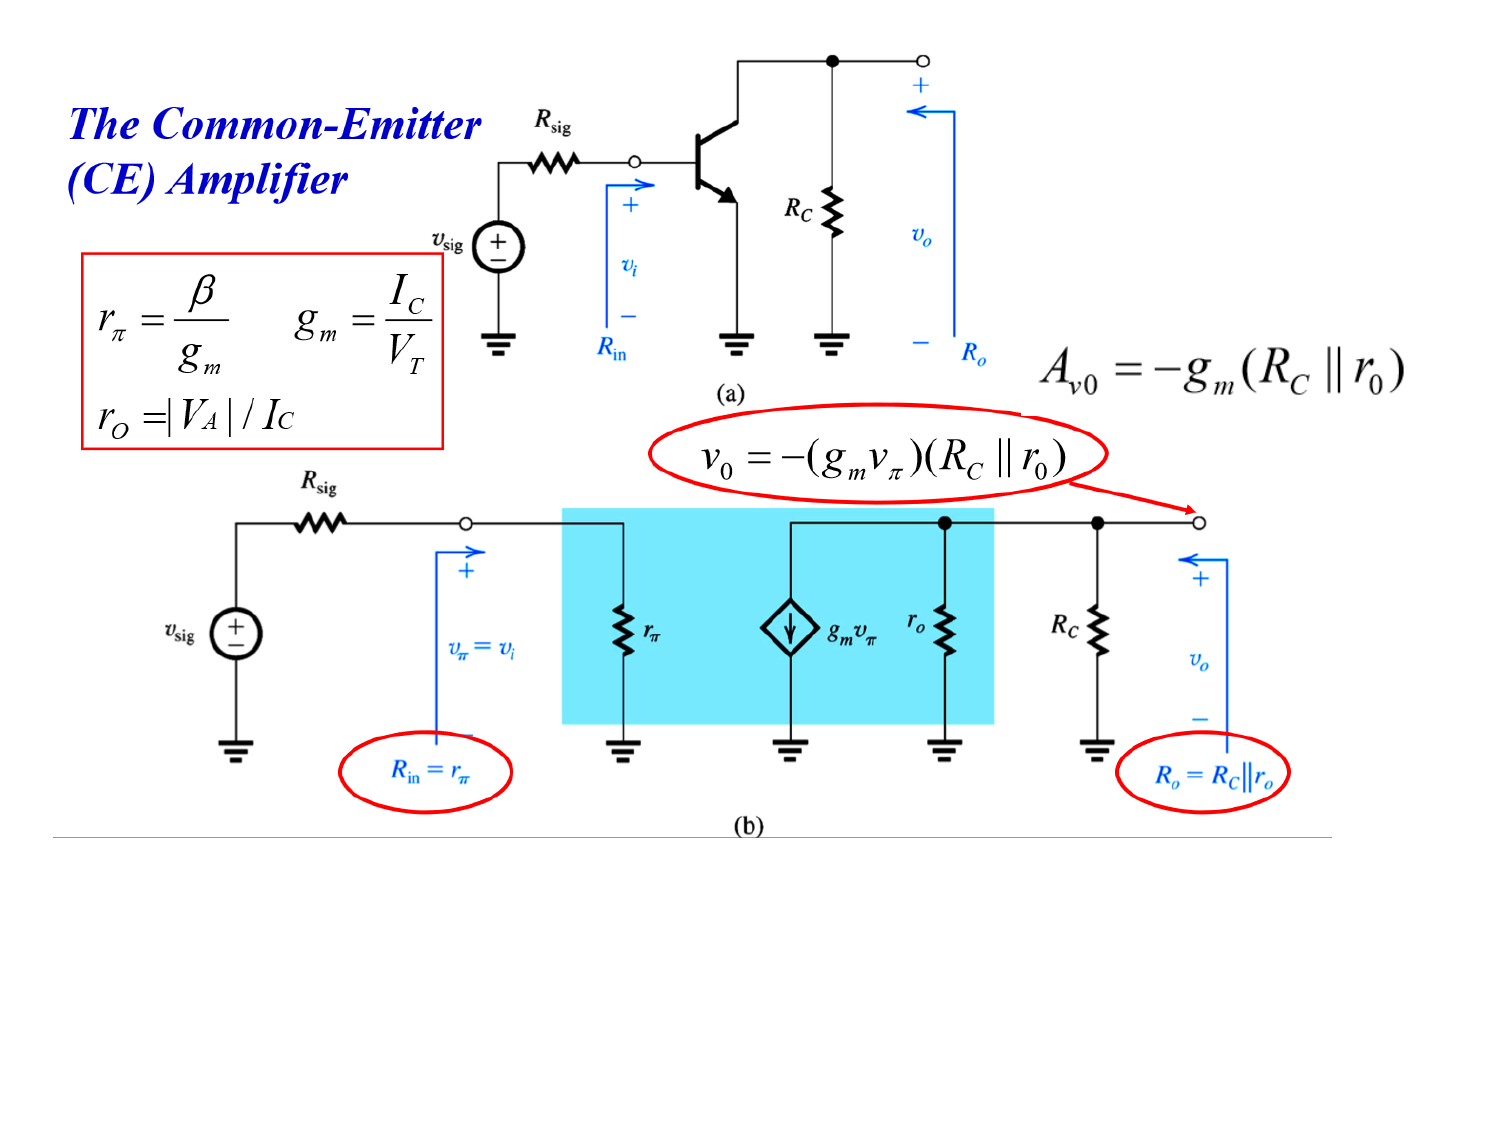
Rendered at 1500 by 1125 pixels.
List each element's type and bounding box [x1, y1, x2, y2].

picture [52, 45, 1434, 838]
